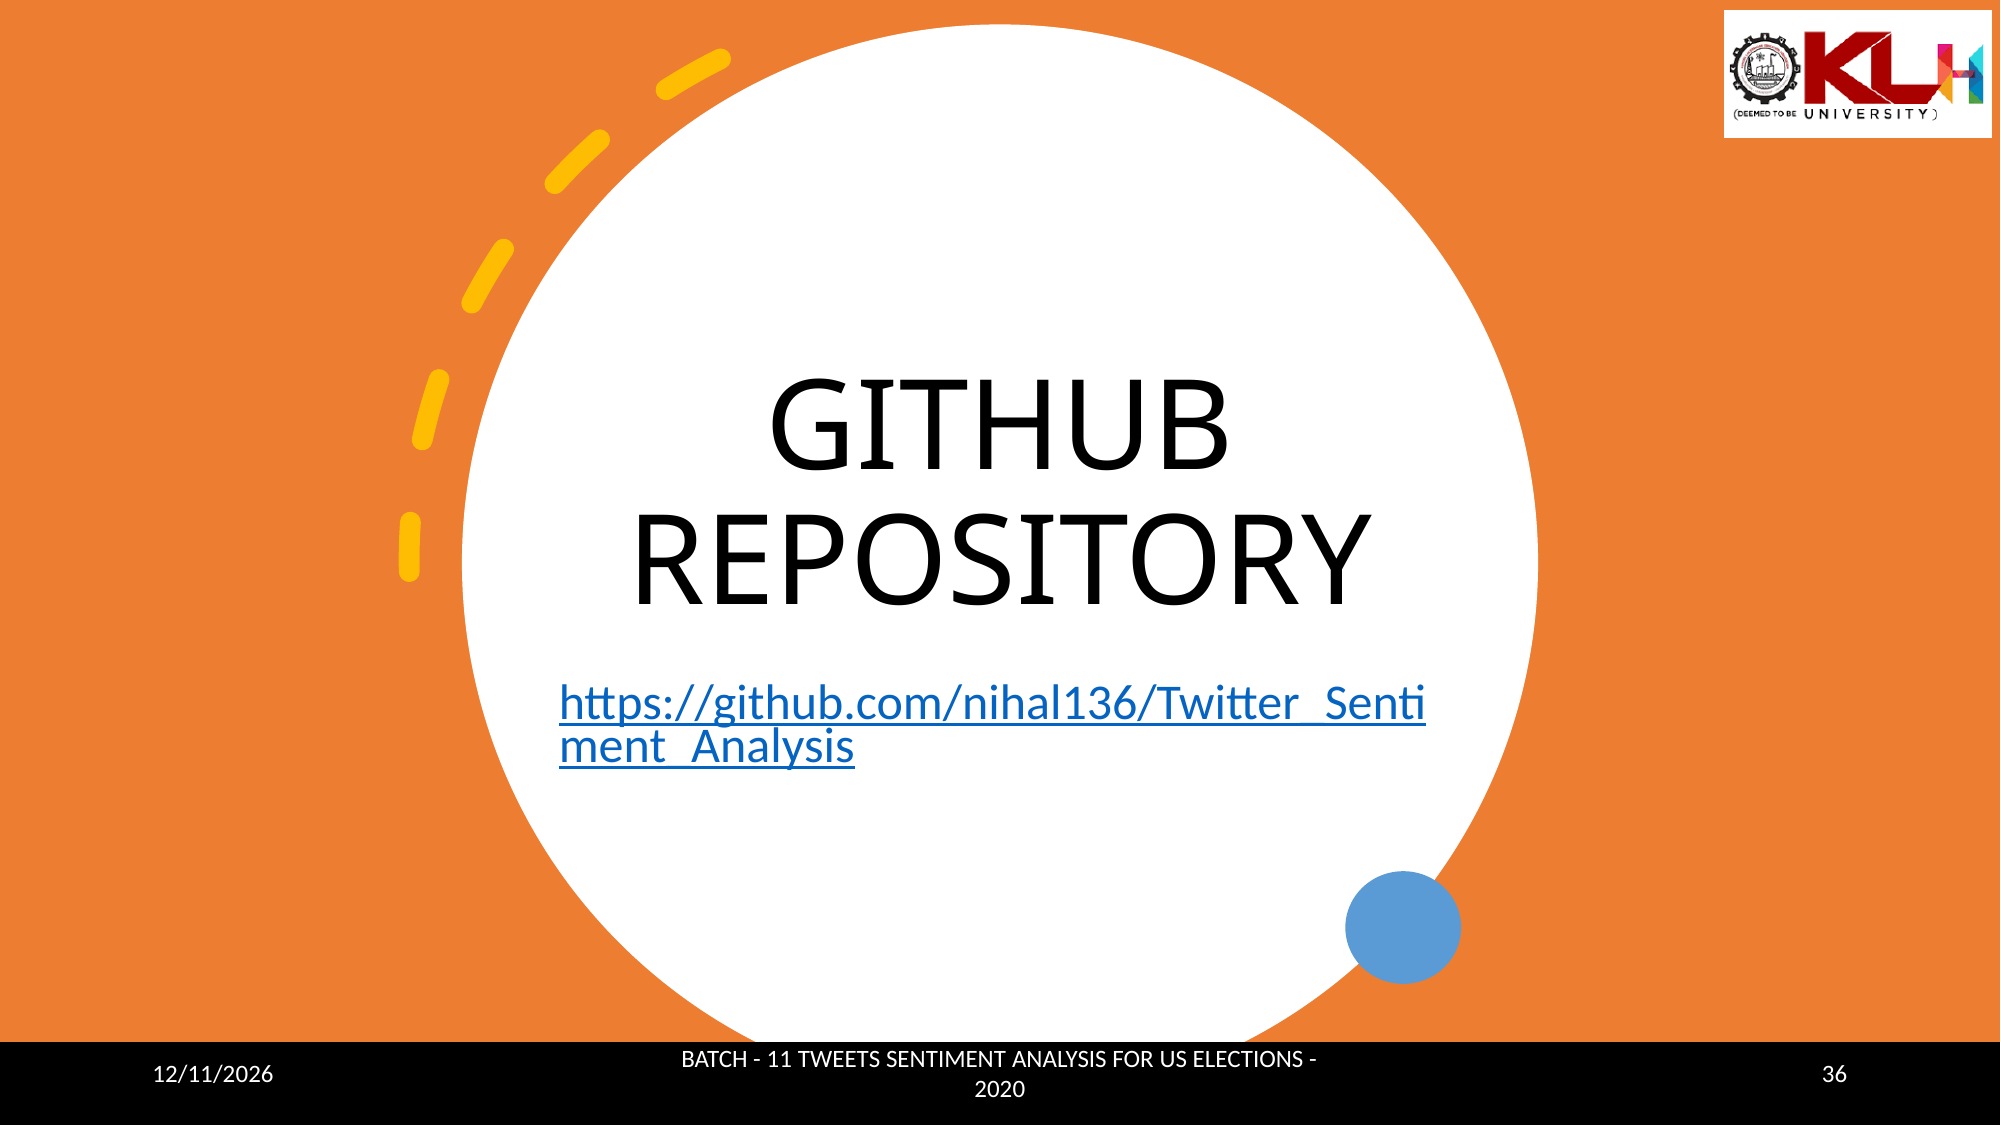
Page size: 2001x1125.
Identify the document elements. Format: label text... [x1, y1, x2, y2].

text_box [408, 58, 969, 573]
text_box [597, 921, 1358, 1042]
text_box 36 [1412, 1042, 1863, 1103]
text_box [460, 276, 1540, 849]
title GITHUB REPOSITORY [543, 226, 1457, 639]
text_box [737, 23, 1422, 226]
list https://github.com/nihal136/Twitter_Sentiment_Analysis [543, 668, 1457, 921]
text_box BATCH - 11 TWEETS SENTIMENT ANALYSIS FOR US ELECTIONS - 2020 [662, 1042, 1338, 1103]
text_box [0, 0, 2000, 1042]
picture [1724, 10, 1992, 138]
text_box 25-10-2022 [137, 1042, 588, 1103]
text_box [0, 1042, 2000, 1125]
text_box [1344, 870, 1463, 985]
